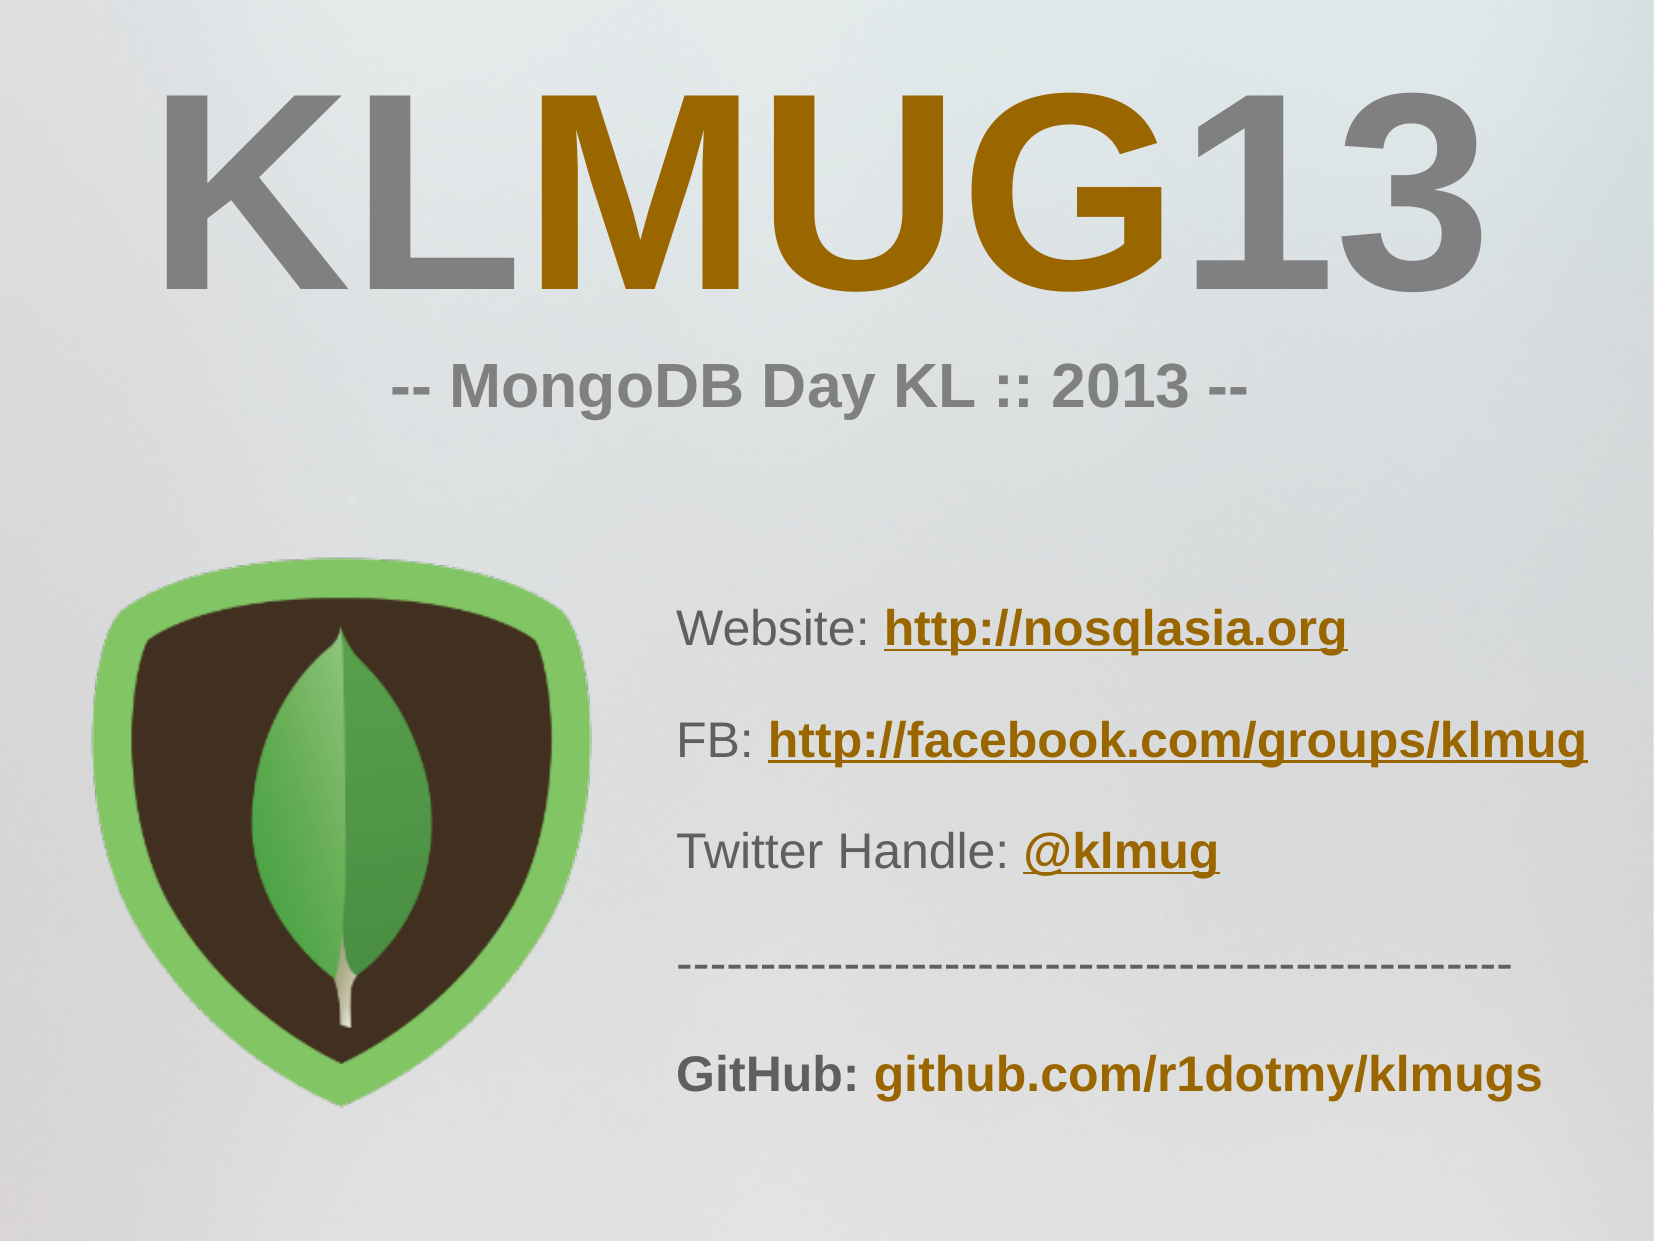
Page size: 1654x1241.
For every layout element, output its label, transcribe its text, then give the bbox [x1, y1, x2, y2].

text_box Website: http://nosqlasia.org FB: http://facebook.com/groups/klmug Twitter Handle: @klmug -------------------------------------------------- GitHub: github.com/r1dotmy/klmugs [661, 593, 1607, 1111]
text_box KLMUG13 -- MongoDB Day KL :: 2013 -- [70, 52, 1571, 1223]
picture [0, 0, 1654, 1241]
